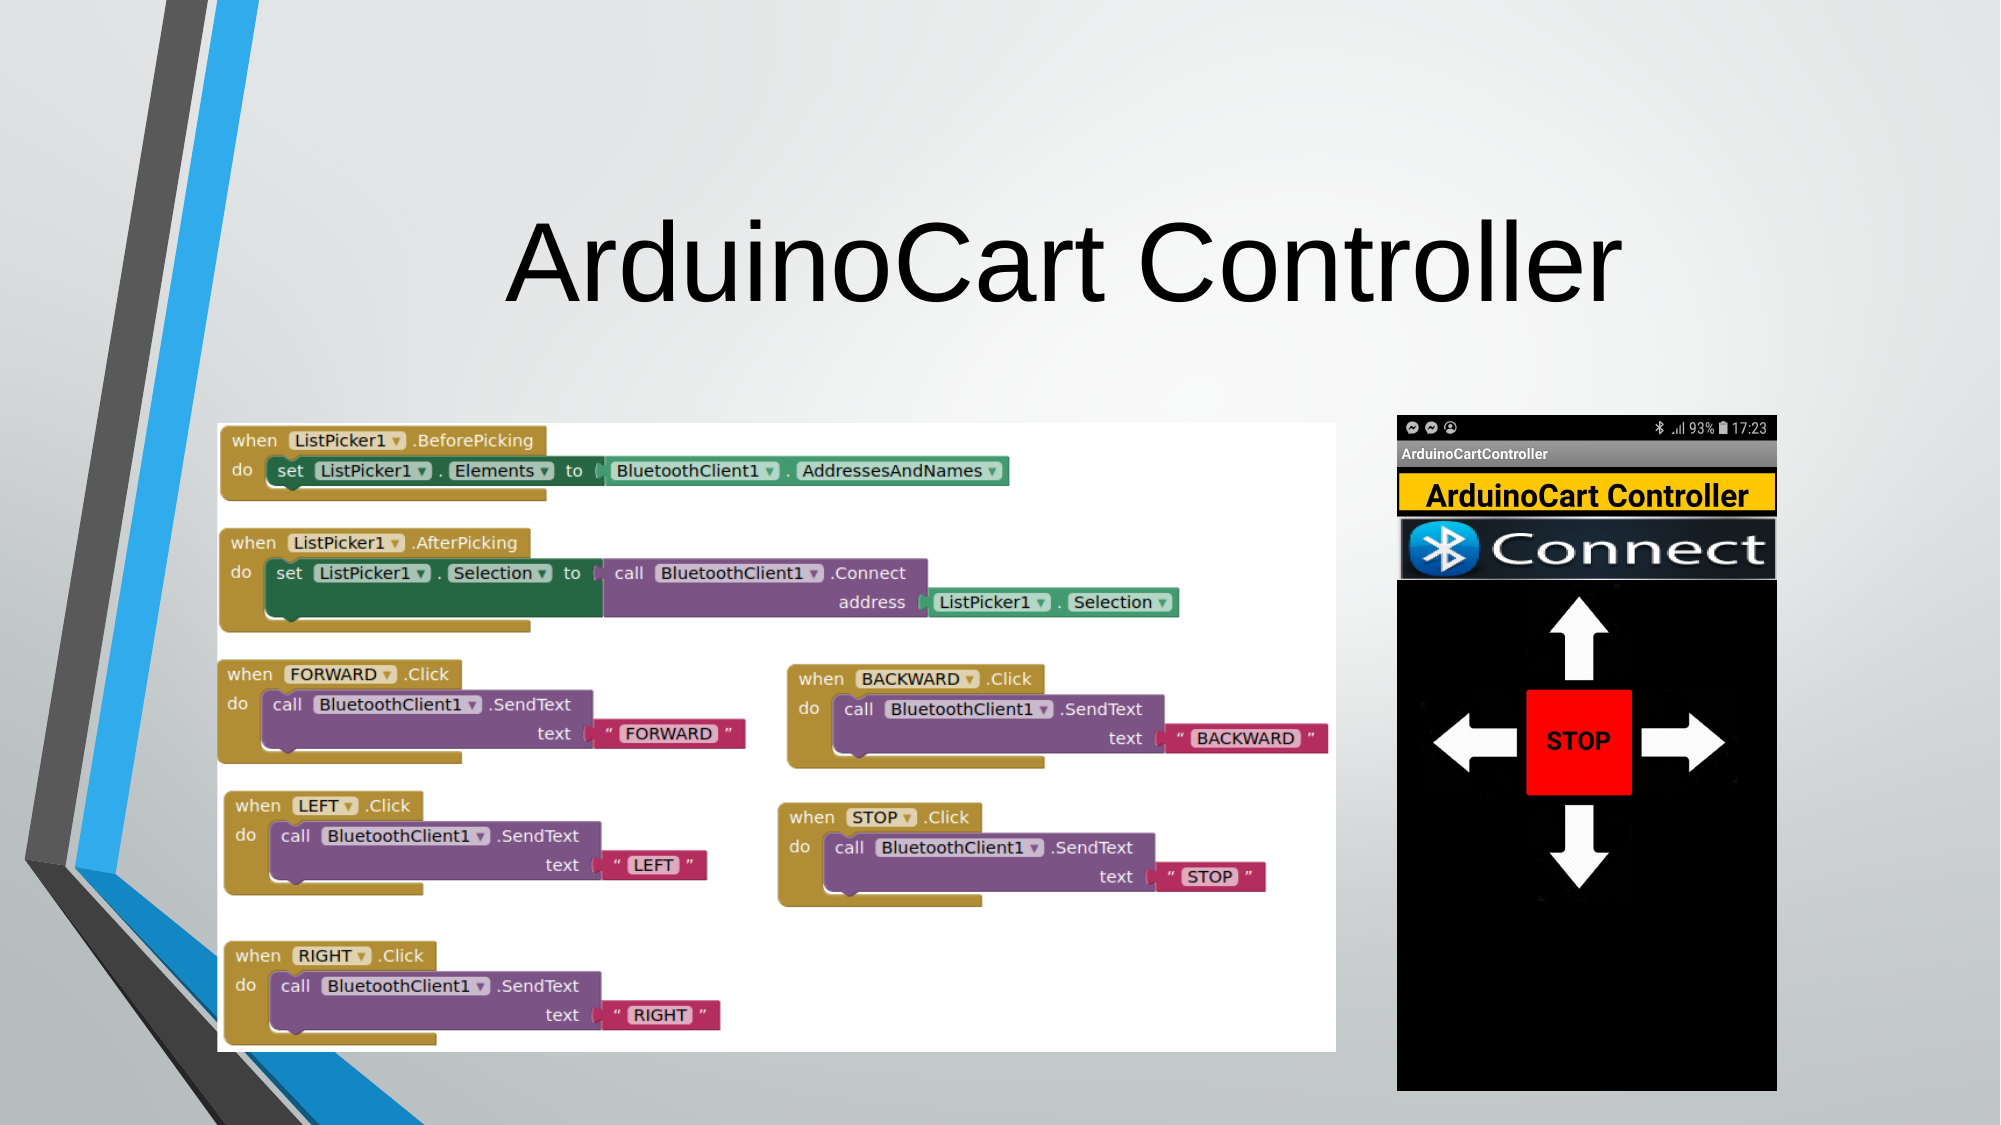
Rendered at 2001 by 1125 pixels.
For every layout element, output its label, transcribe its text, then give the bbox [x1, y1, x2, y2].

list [216, 422, 1337, 1052]
title ArduinoCart Controller [243, 112, 1887, 400]
picture [1396, 414, 1777, 1091]
